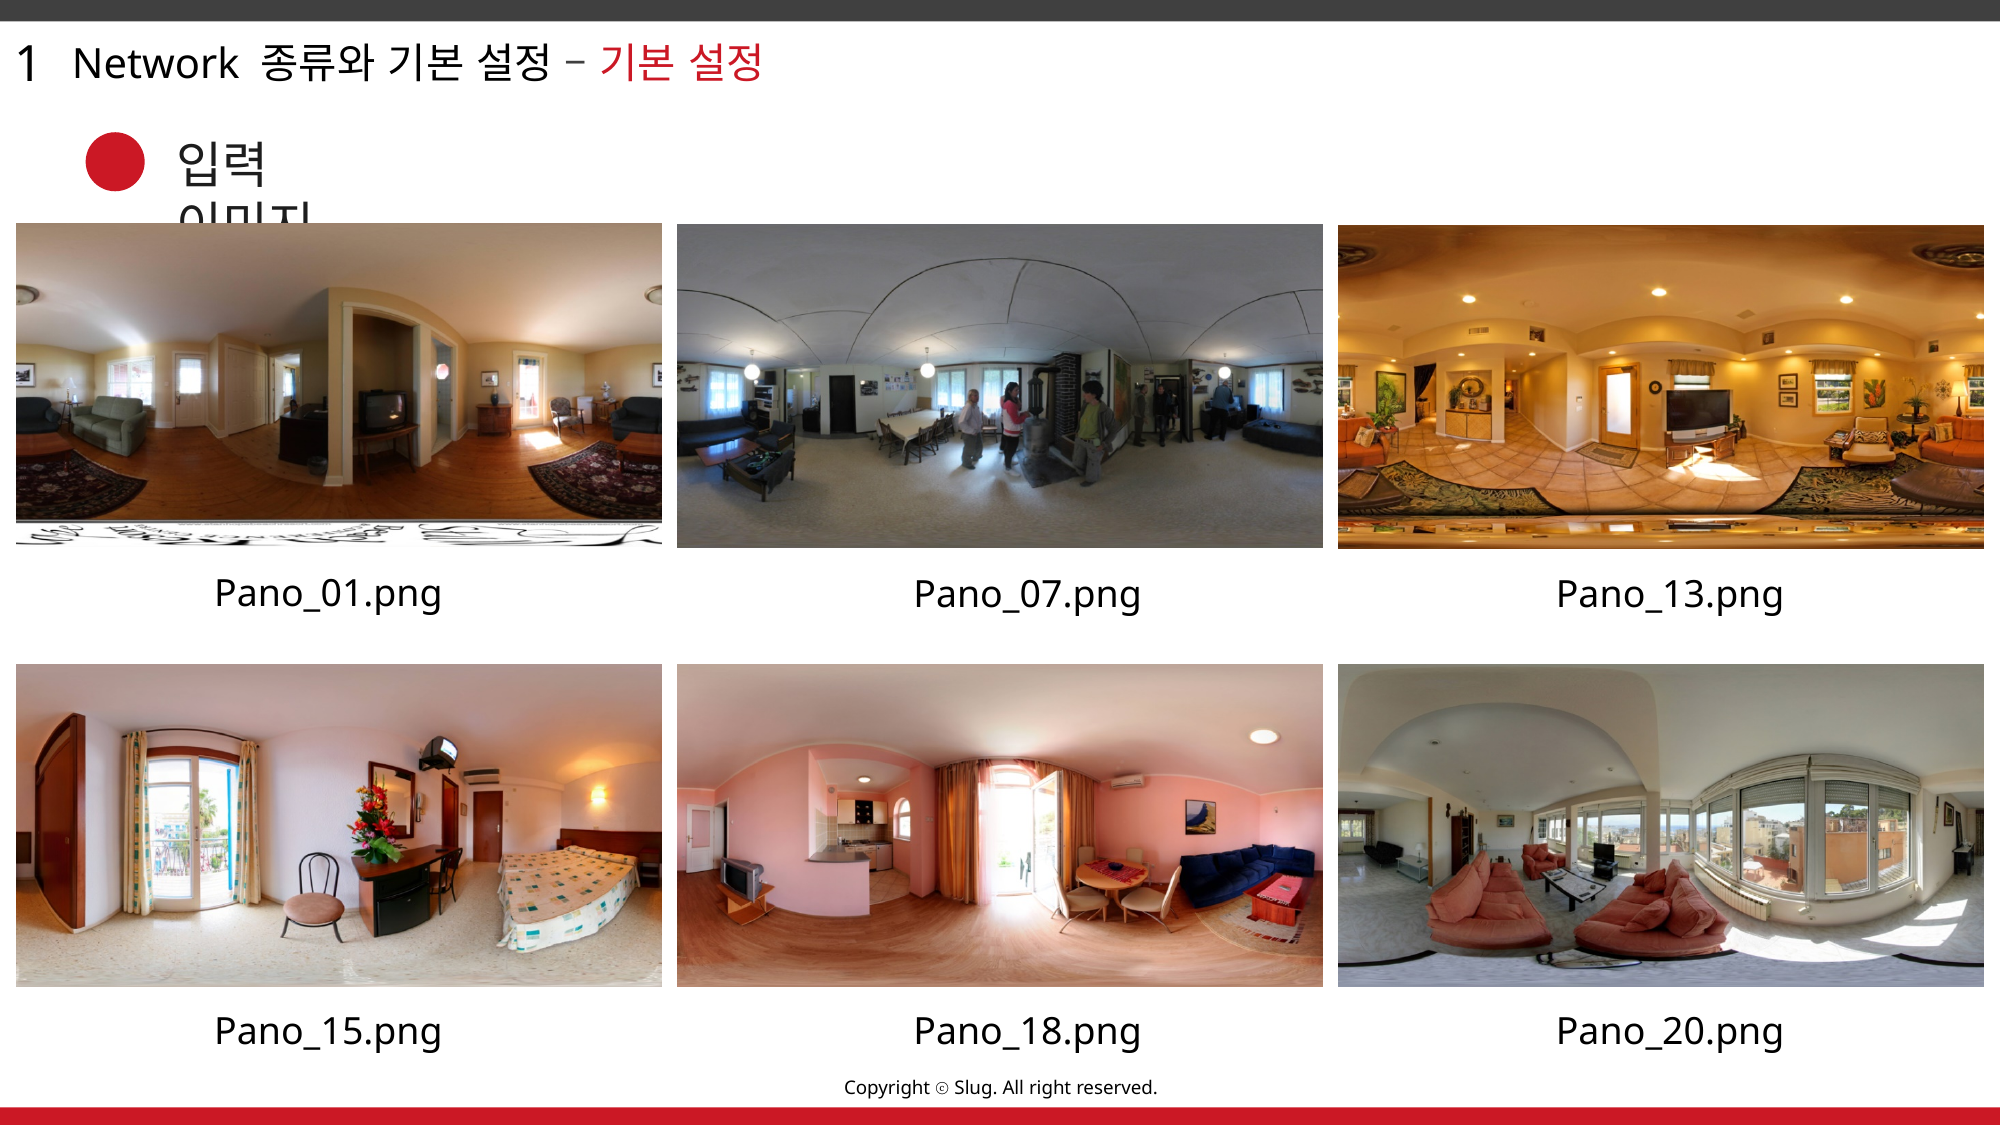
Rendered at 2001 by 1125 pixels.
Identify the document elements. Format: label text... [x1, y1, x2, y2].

picture [16, 223, 662, 547]
text_box Pano_18.png [862, 999, 1193, 1059]
text_box Pano_13.png [1505, 562, 1836, 623]
picture [1337, 664, 1984, 988]
picture [16, 664, 662, 988]
picture [677, 224, 1323, 548]
picture [1338, 225, 1984, 549]
text_box Pano_20.png [1505, 999, 1836, 1059]
text_box Pano_01.png [163, 561, 494, 621]
text_box Pano_15.png [163, 999, 494, 1059]
text_box 입력 이미지 [161, 126, 402, 223]
text_box 1 [0, 23, 83, 99]
text_box Pano_07.png [862, 562, 1193, 623]
text_box Network 종류와 기본 설정 – 기본 설정 [83, 29, 982, 94]
text_box [84, 131, 146, 193]
picture [677, 664, 1323, 988]
